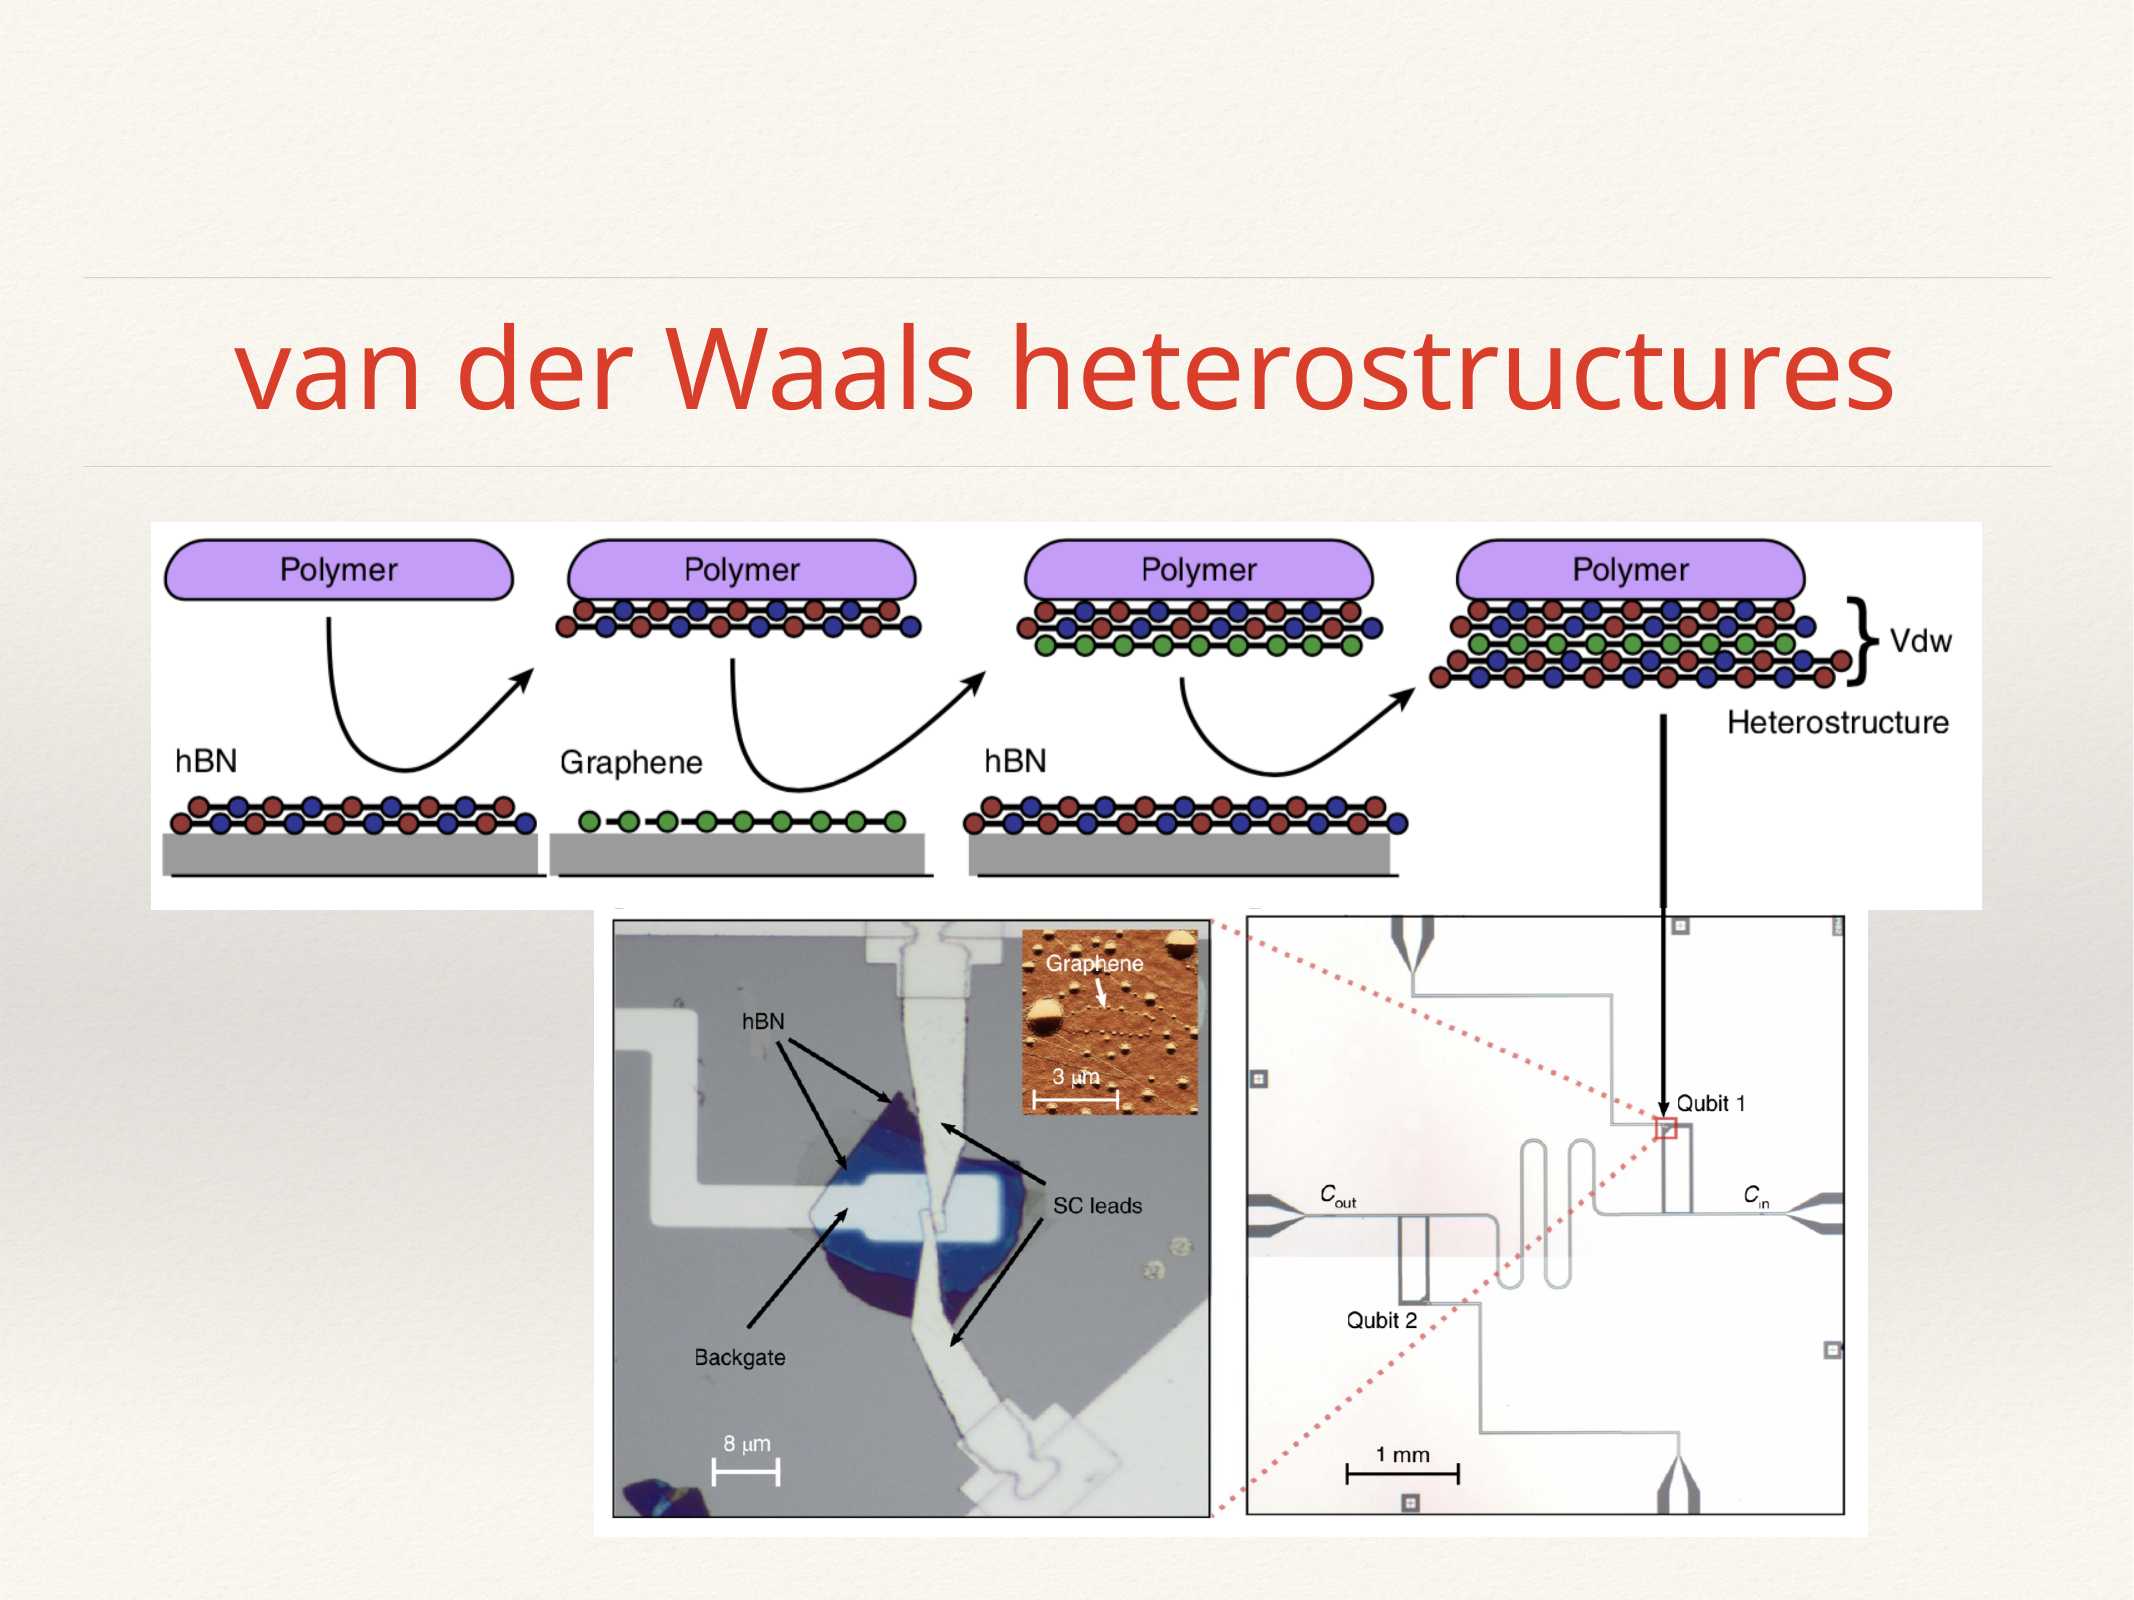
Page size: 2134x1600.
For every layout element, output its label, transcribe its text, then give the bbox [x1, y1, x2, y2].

picture [0, 0, 2134, 1600]
title van der Waals heterostructures [83, 300, 2051, 446]
